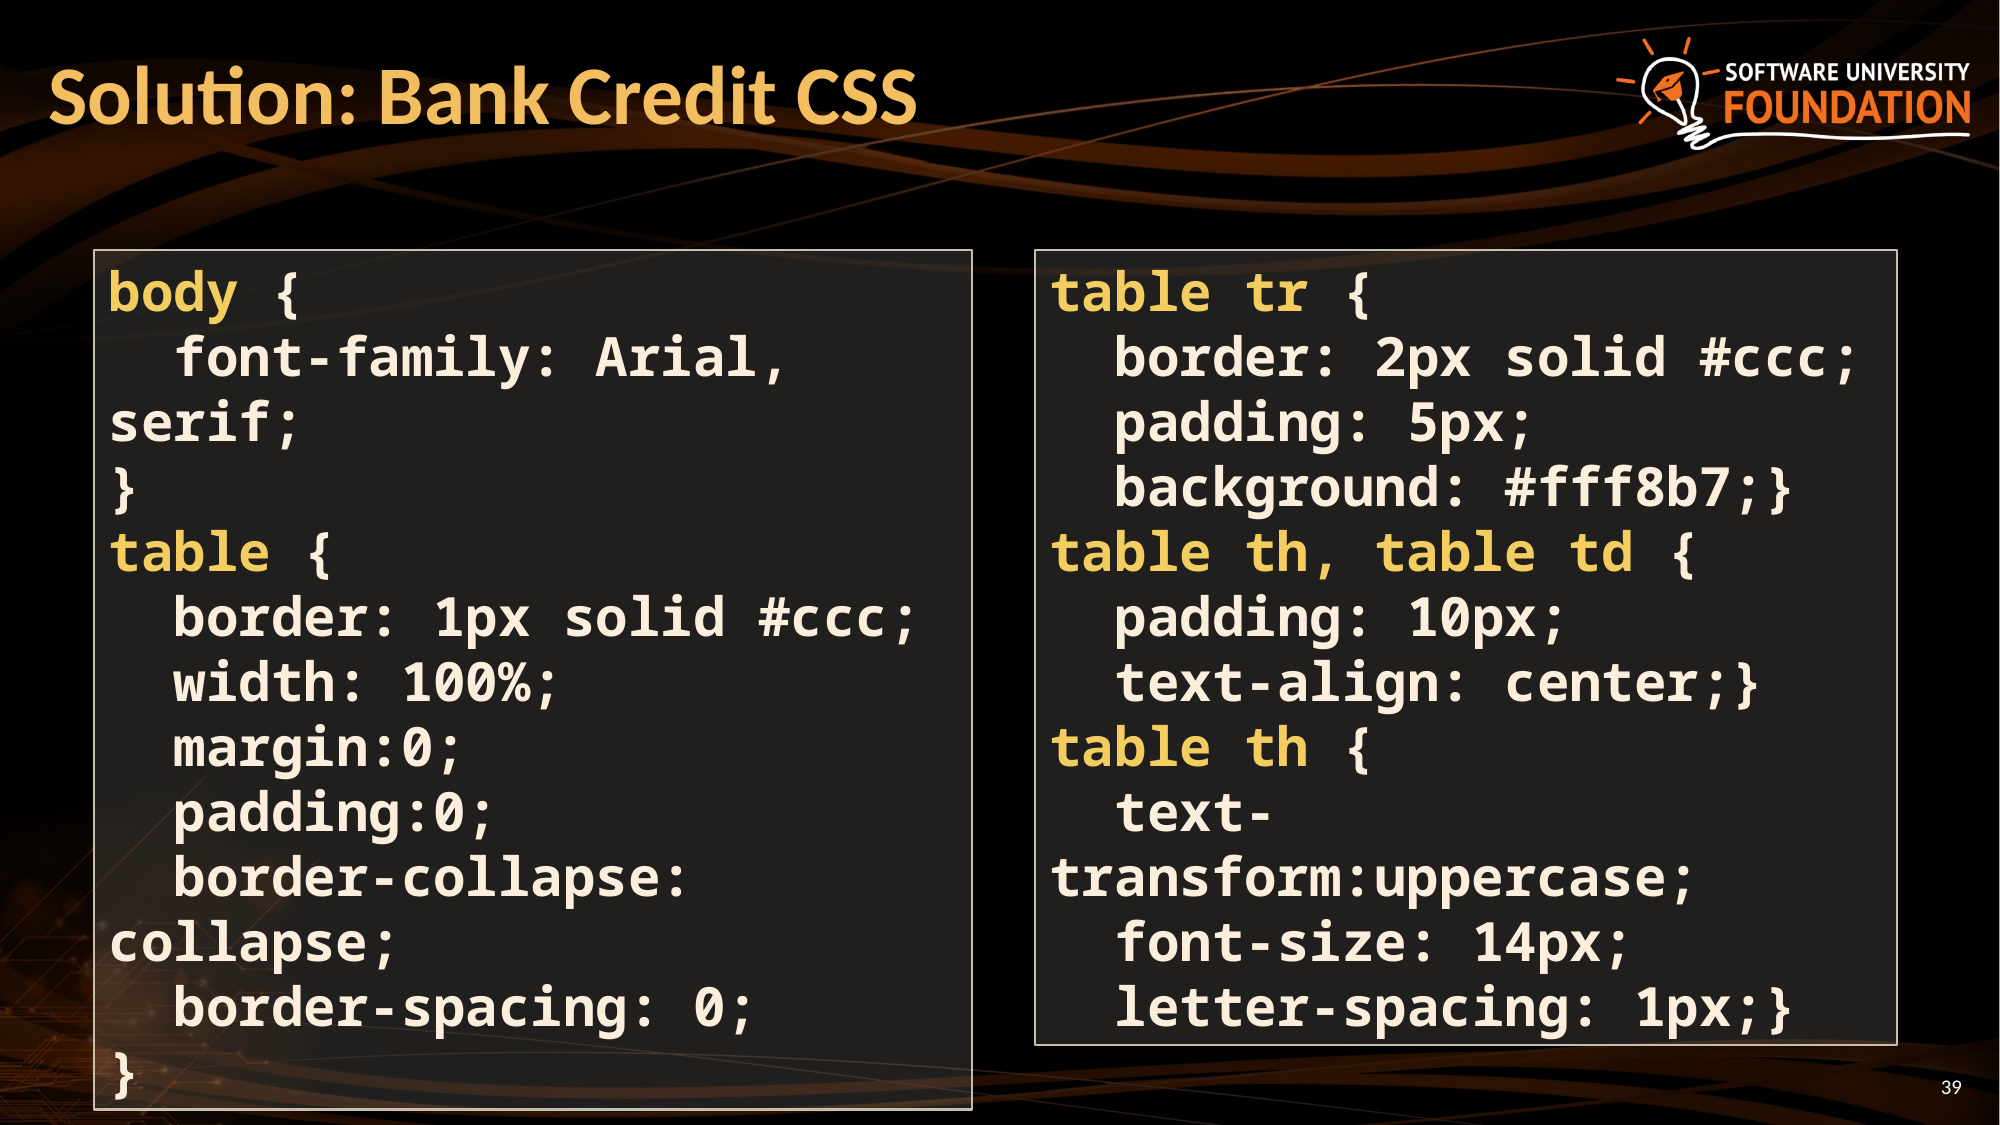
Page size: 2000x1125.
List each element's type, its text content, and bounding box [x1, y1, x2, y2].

title Solution: Bank Credit CSS [30, 6, 1602, 189]
picture [0, 0, 2000, 1125]
text_box body { font-family: Arial, serif; } table { border: 1px solid #ccc; width: 100%; margin:0; padding:0; border-collapse: collapse; border-spacing: 0; } [93, 250, 972, 1110]
text_box table tr { border: 2px solid #ccc; padding: 5px; background: #fff8b7;} table th, table td { padding: 10px; text-align: center;} table th { text-transform:uppercase; font-size: 14px; letter-spacing: 1px;} [1034, 250, 1898, 1045]
slide_number 39 [1897, 1070, 1968, 1103]
